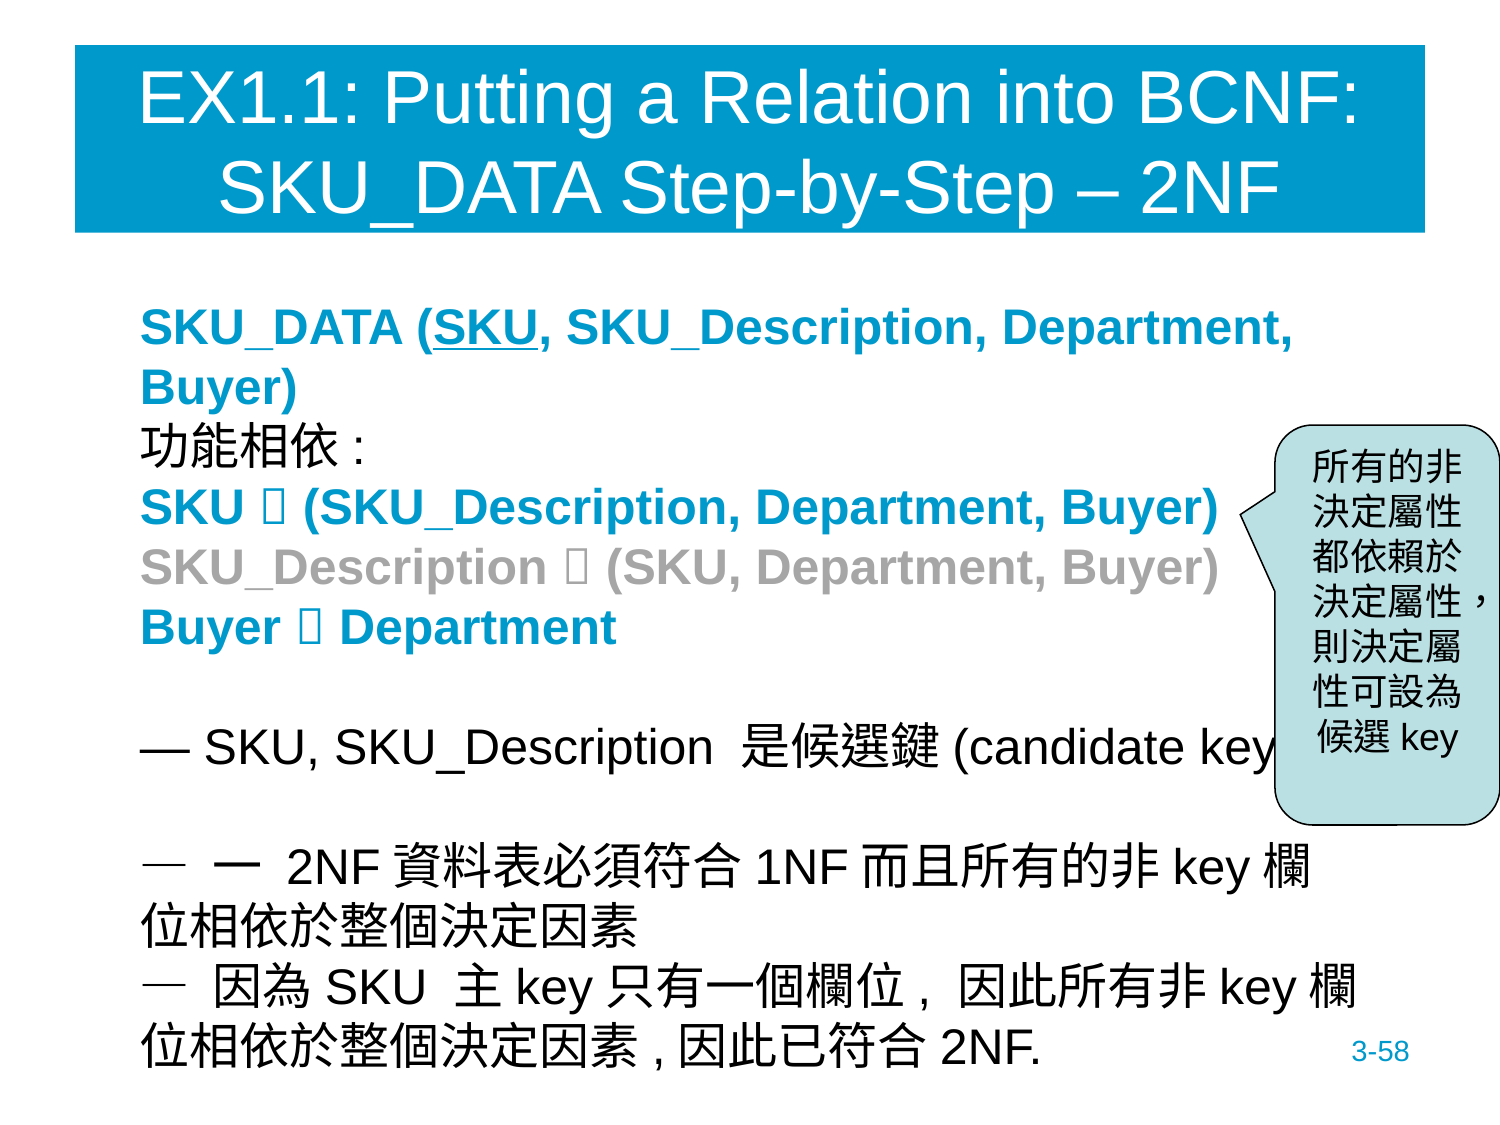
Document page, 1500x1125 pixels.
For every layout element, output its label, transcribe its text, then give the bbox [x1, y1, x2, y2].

text_box 所有的非決定屬性都依賴於決定屬性，則決定屬性可設為候選key [1240, 425, 1500, 826]
text_box SKU_DATA (SKU, SKU_Description, Department, Buyer) 功能相依: SKU  (SKU_Description, Department, Buyer) SKU_Description  (SKU, Department, Buyer) Buyer  Department — SKU, SKU_Description 是候選鍵(candidate key). — 一 2NF資料表必須符合1NF而且所有的非key欄位相依於整個決定因素 — 因為SKU 主key只有一個欄位, 因此所有非key欄位相依於整個決定因素,因此已符合2NF. [125, 287, 1375, 1083]
title EX1.1: Putting a Relation into BCNF: SKU_DATA Step-by-Step – 2NF [75, 45, 1425, 233]
slide_number 3-58 [1074, 1024, 1426, 1104]
